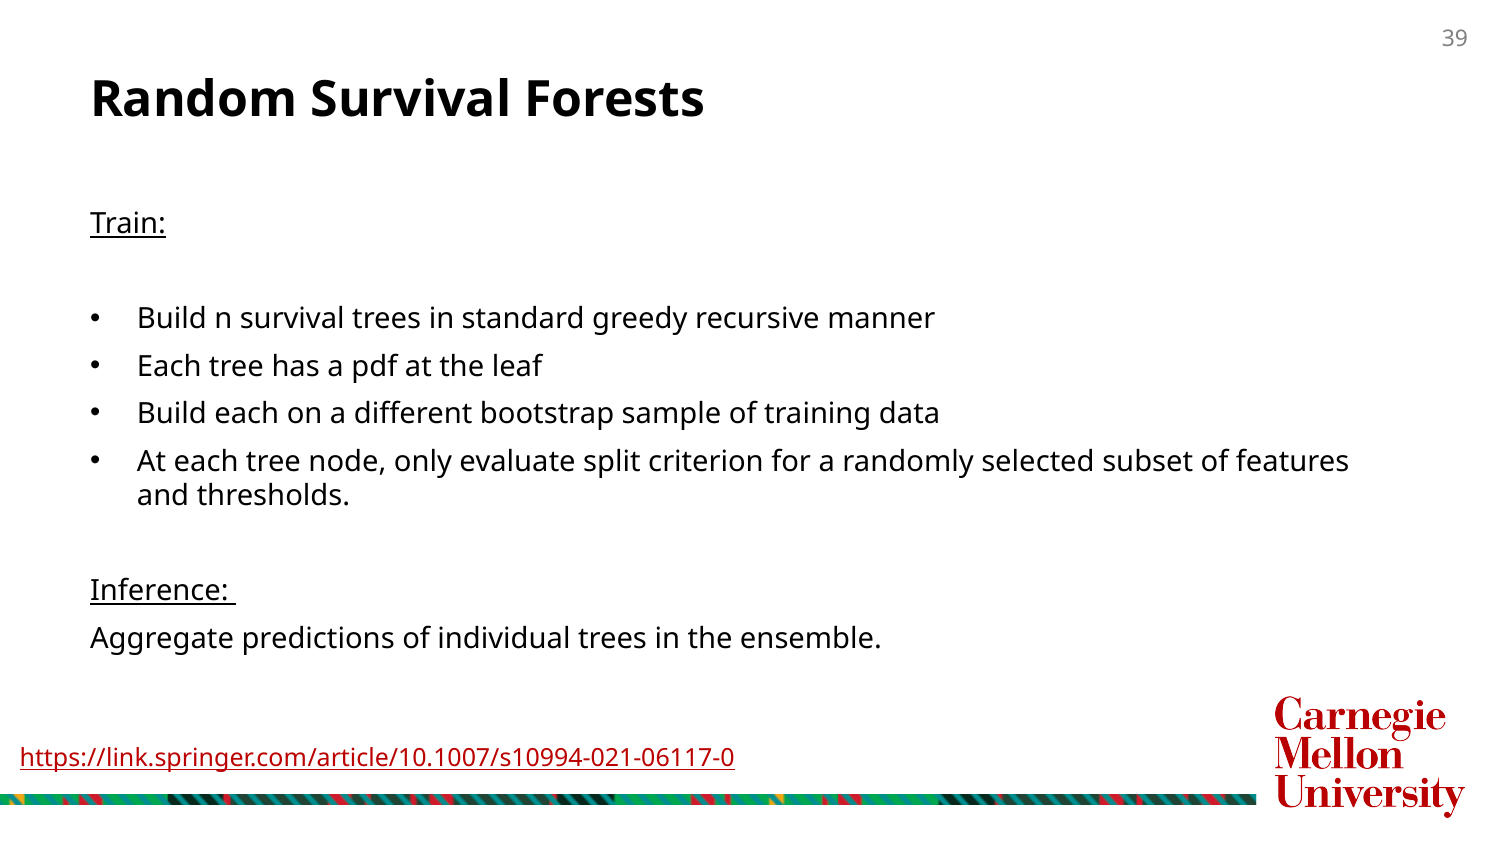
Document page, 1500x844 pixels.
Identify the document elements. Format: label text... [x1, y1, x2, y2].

text_box https://link.springer.com/article/10.1007/s10994-021-06117-0 [4, 734, 978, 784]
picture [0, 794, 1257, 805]
title Random Survival Forests [75, 59, 1425, 160]
list Train: Build n survival trees in standard greedy recursive manner Each tree has a pdf at the leaf Build each on a different bootstrap sample of training data At each tree node, only evaluate split criterion for a randomly selected subset of features and thresholds. Inference: Aggregate predictions of individual trees in the ensemble. [75, 196, 1425, 760]
picture [1275, 696, 1465, 818]
